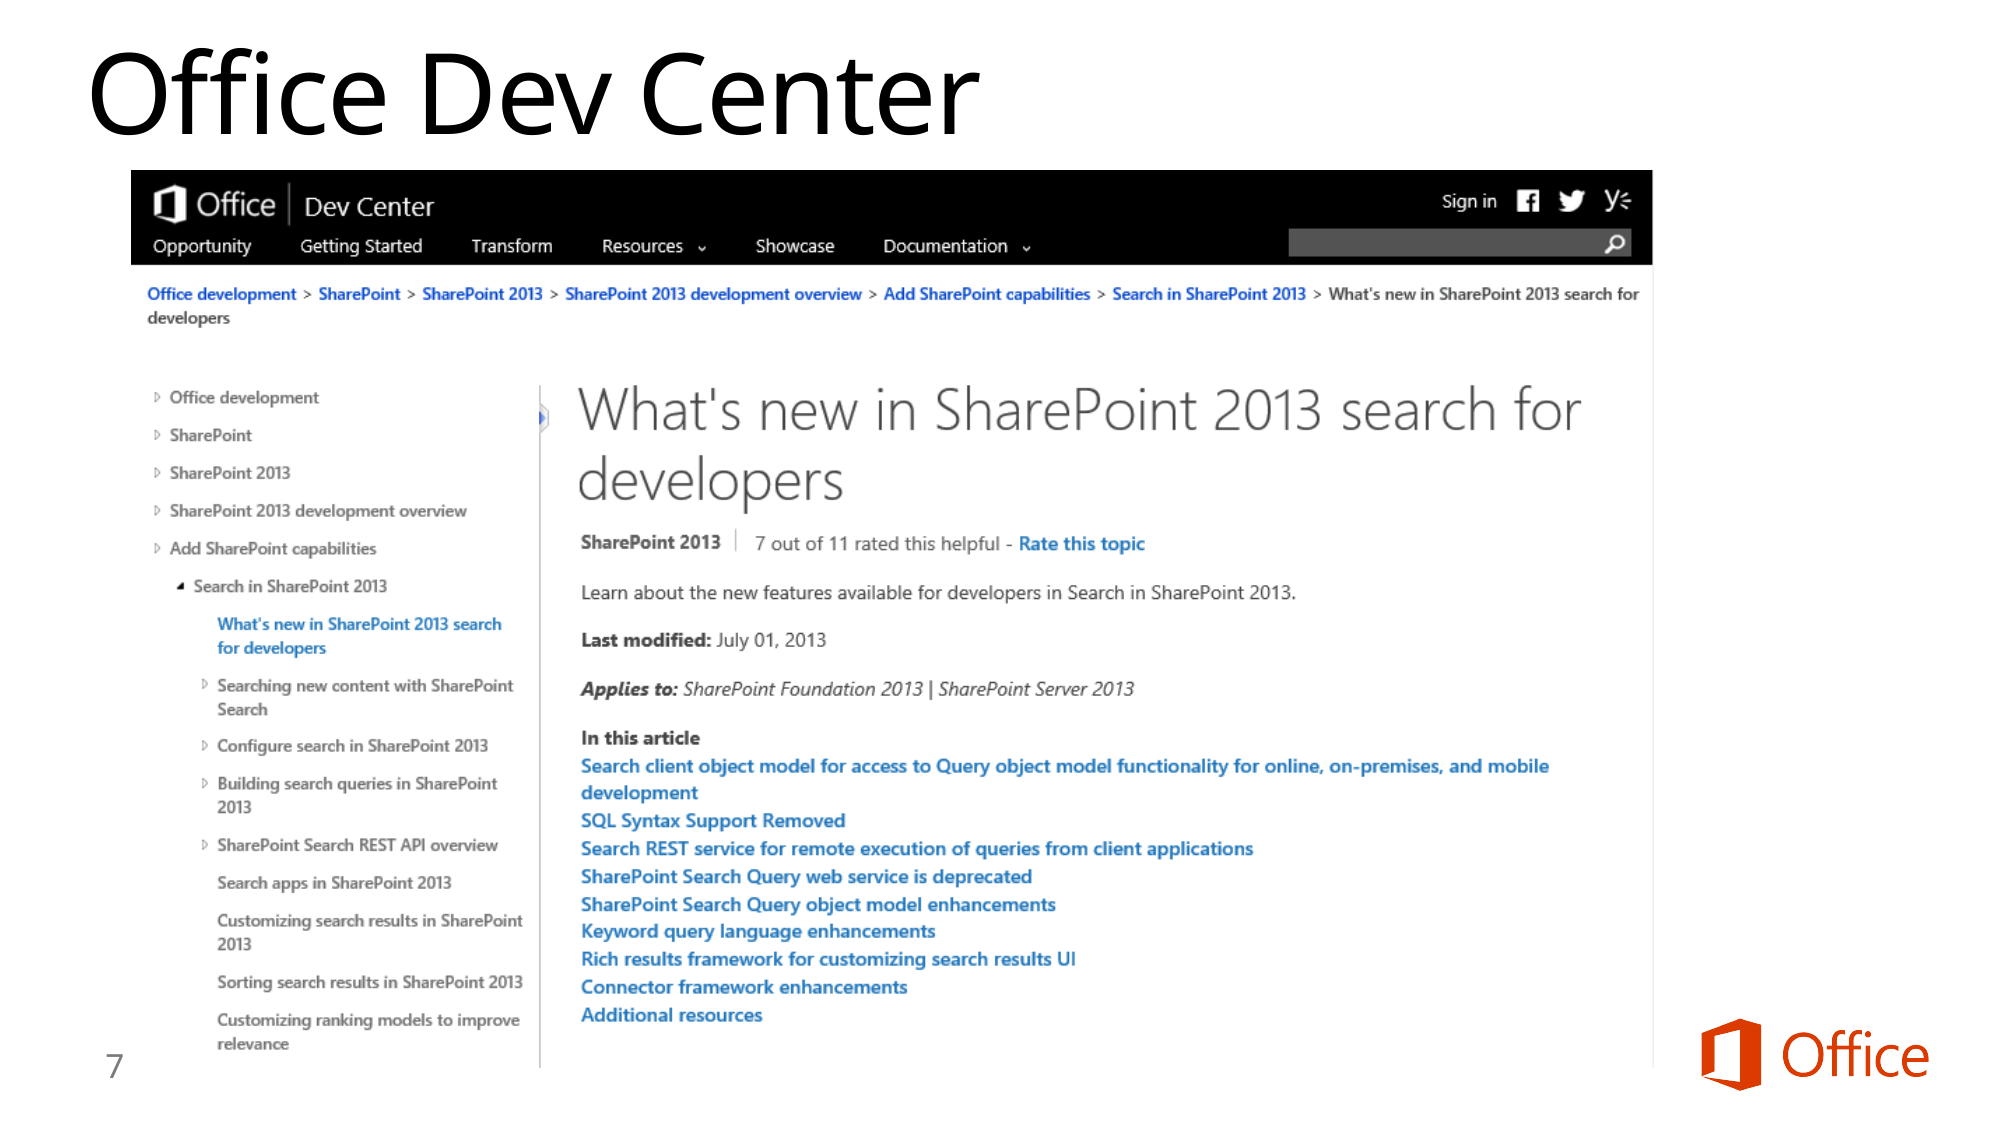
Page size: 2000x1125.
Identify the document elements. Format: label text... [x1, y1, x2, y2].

slide_number 7 [85, 1049, 178, 1086]
picture [131, 170, 1654, 1068]
title Office Dev Center [85, 37, 1914, 161]
picture [1670, 987, 1960, 1122]
